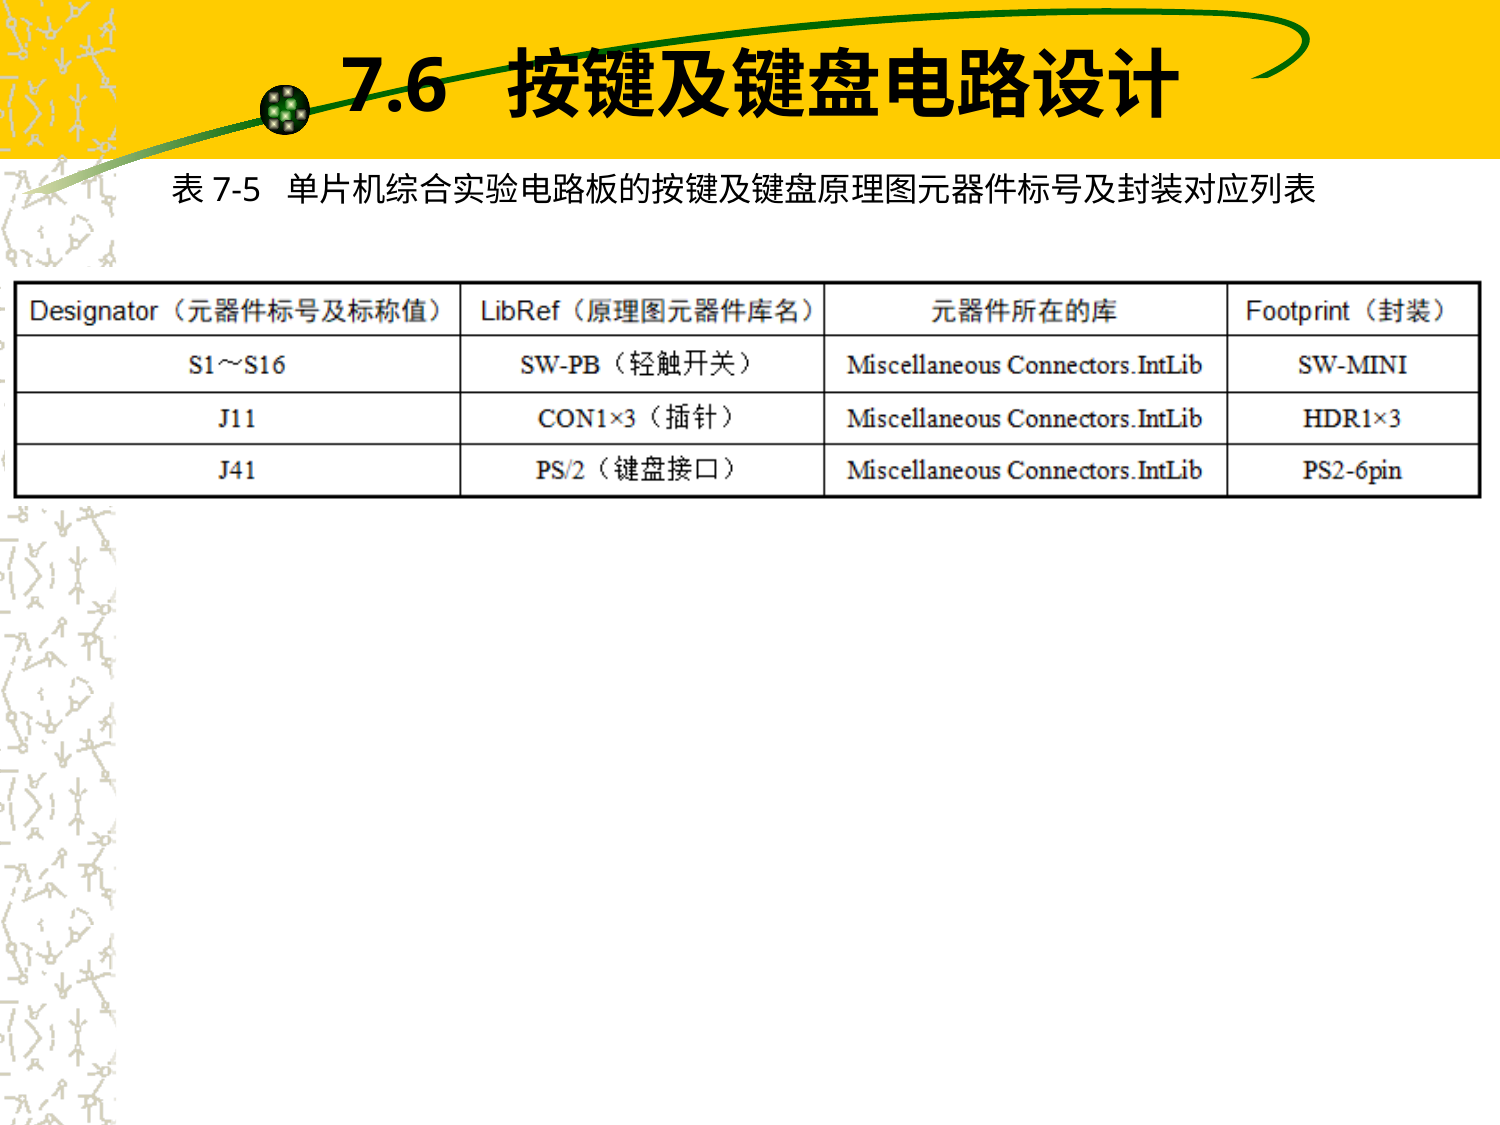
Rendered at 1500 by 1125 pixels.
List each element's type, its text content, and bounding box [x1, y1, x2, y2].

picture [0, 0, 1489, 1125]
text_box 7.6 按键及键盘电路设计 [123, 0, 1399, 164]
text_box 表7-5 单片机综合实验电路板的按键及键盘原理图元器件标号及封装对应列表 [112, 160, 1451, 216]
